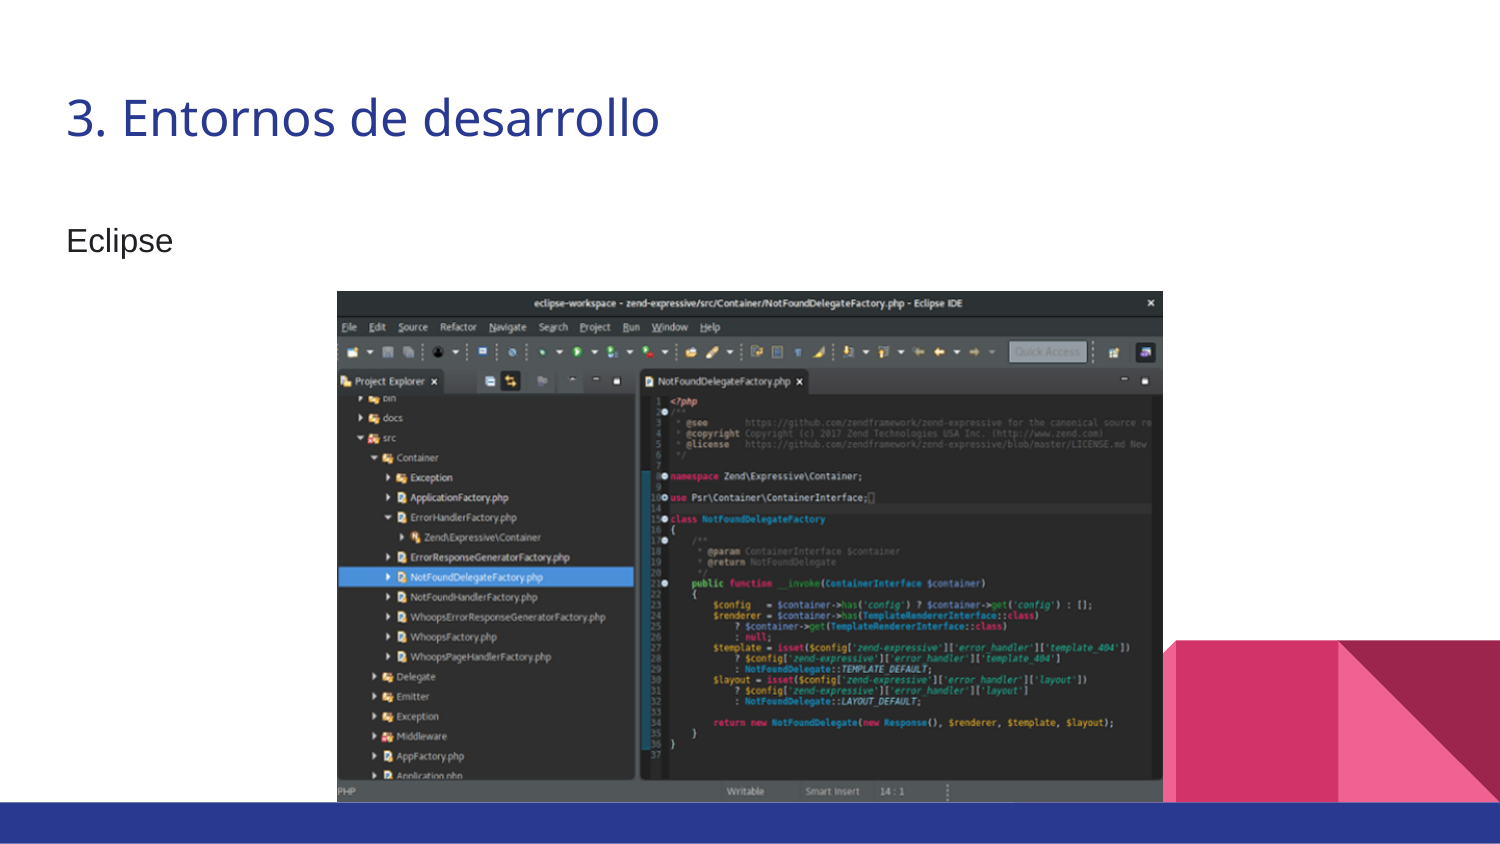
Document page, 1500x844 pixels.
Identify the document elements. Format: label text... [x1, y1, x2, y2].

picture [337, 290, 1163, 802]
title 3. Entornos de desarrollo [51, 67, 1449, 167]
list Eclipse [51, 201, 1449, 292]
